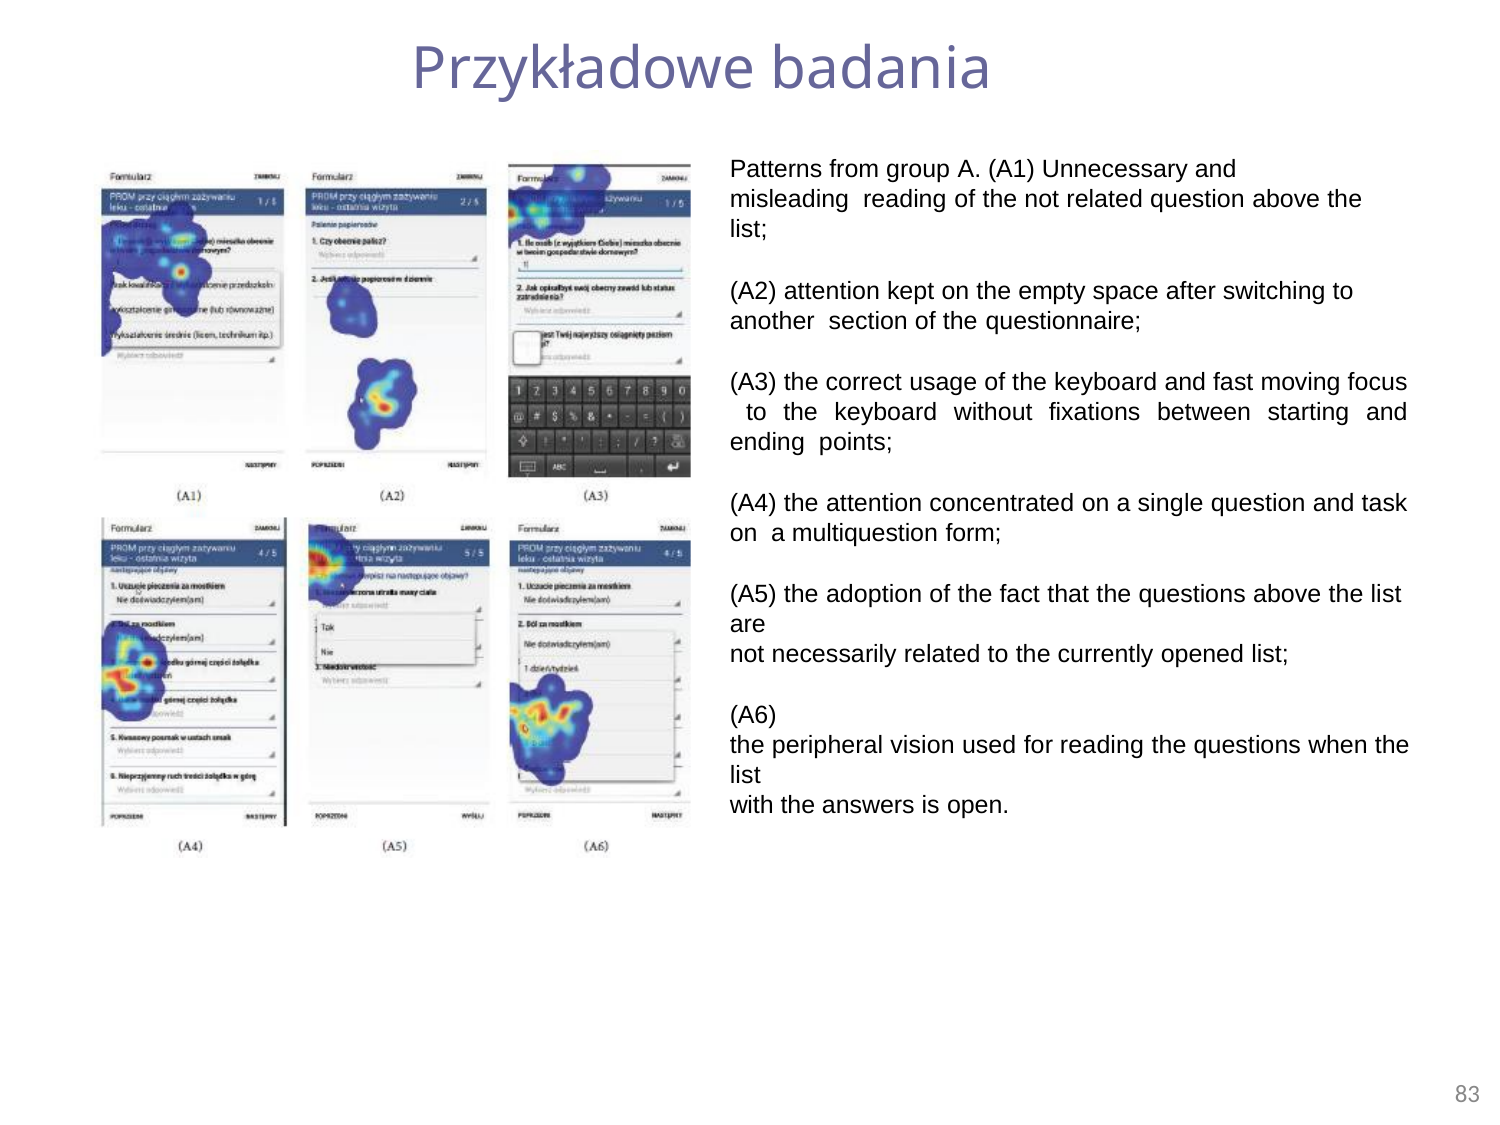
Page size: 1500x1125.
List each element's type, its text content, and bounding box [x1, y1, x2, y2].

title Przykładowe badania [409, 28, 1092, 219]
text_box Patterns from group A. (A1) Unnecessary and misleading reading of the not related question above the list; (A2) attention kept on the empty space after switching to another section of the questionnaire; (A3) the correct usage of the keyboard and fast moving focus to the keyboard without fixations between starting and ending points; (A4) the attention concentrated on a single question and task on a multiquestion form; (A5) the adoption of the fact that the questions above the list are not necessarily related to the currently opened list; (A6) the peripheral vision used for reading the questions when the list with the answers is open. [727, 150, 1447, 819]
text_box [93, 150, 691, 858]
slide_number 83 [1448, 1081, 1486, 1125]
